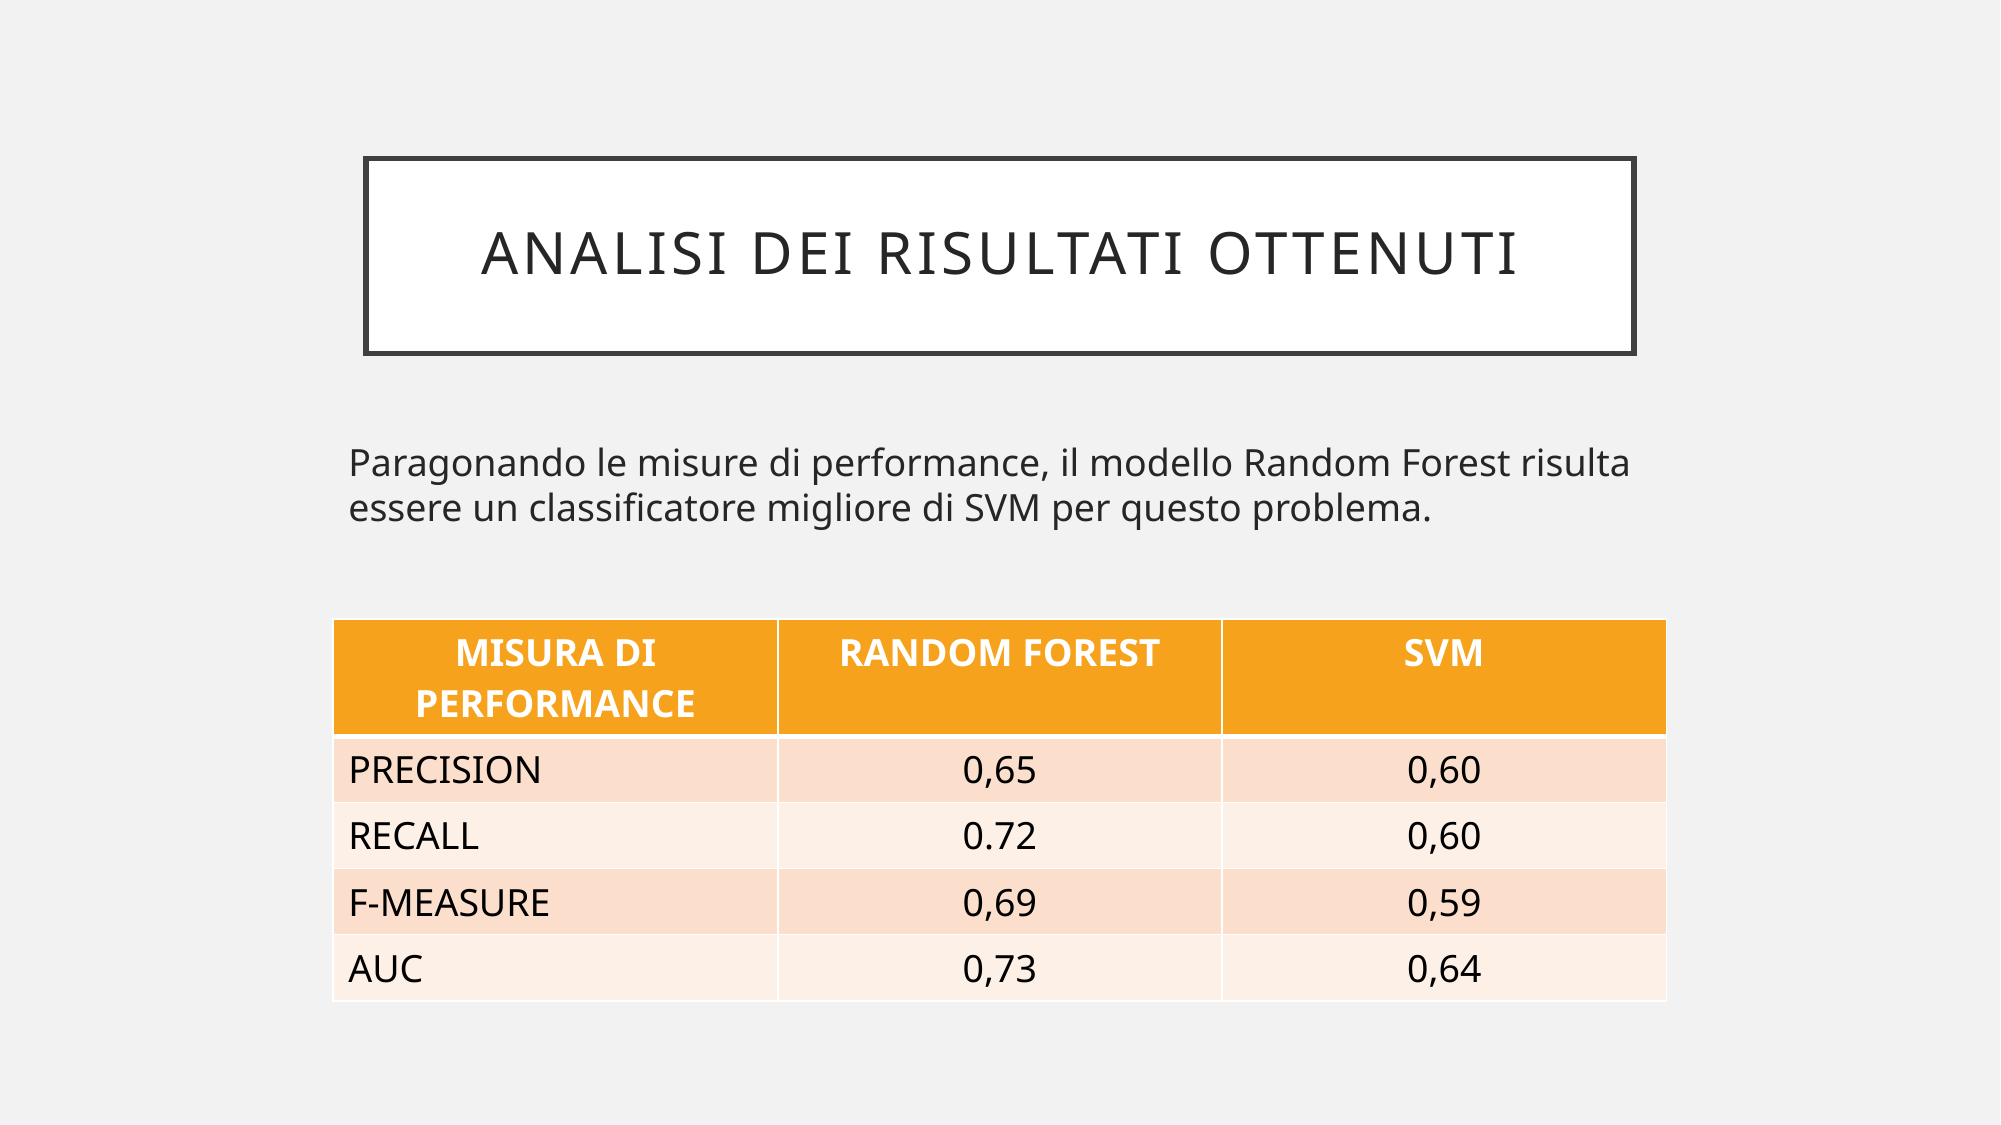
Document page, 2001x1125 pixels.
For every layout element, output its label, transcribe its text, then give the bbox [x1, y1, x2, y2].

table_header RANDOM FOREST [779, 620, 1221, 734]
table_cell 0,60 [1223, 803, 1666, 868]
table_cell 0,65 [779, 739, 1221, 802]
table_cell 0,73 [779, 935, 1221, 1000]
table_cell F-MEASURE [334, 869, 777, 934]
table_cell 0,64 [1223, 935, 1666, 1000]
list Paragonando le misure di performance, il modello Random Forest risulta essere un classificatore migliore di SVM per questo problema. [333, 431, 1667, 618]
table_cell 0.72 [779, 803, 1221, 868]
table_header SVM [1223, 620, 1666, 734]
table_cell 0,60 [1223, 739, 1666, 802]
table_cell 0,59 [1223, 869, 1666, 934]
table_cell PRECISION [334, 739, 777, 802]
table_header MISURA DI PERFORMANCE [334, 620, 777, 734]
table_cell RECALL [334, 803, 777, 868]
table_cell 0,69 [779, 869, 1221, 934]
title Analisi dei risultati ottenuti [363, 156, 1637, 356]
table_cell AUC [334, 935, 777, 1000]
